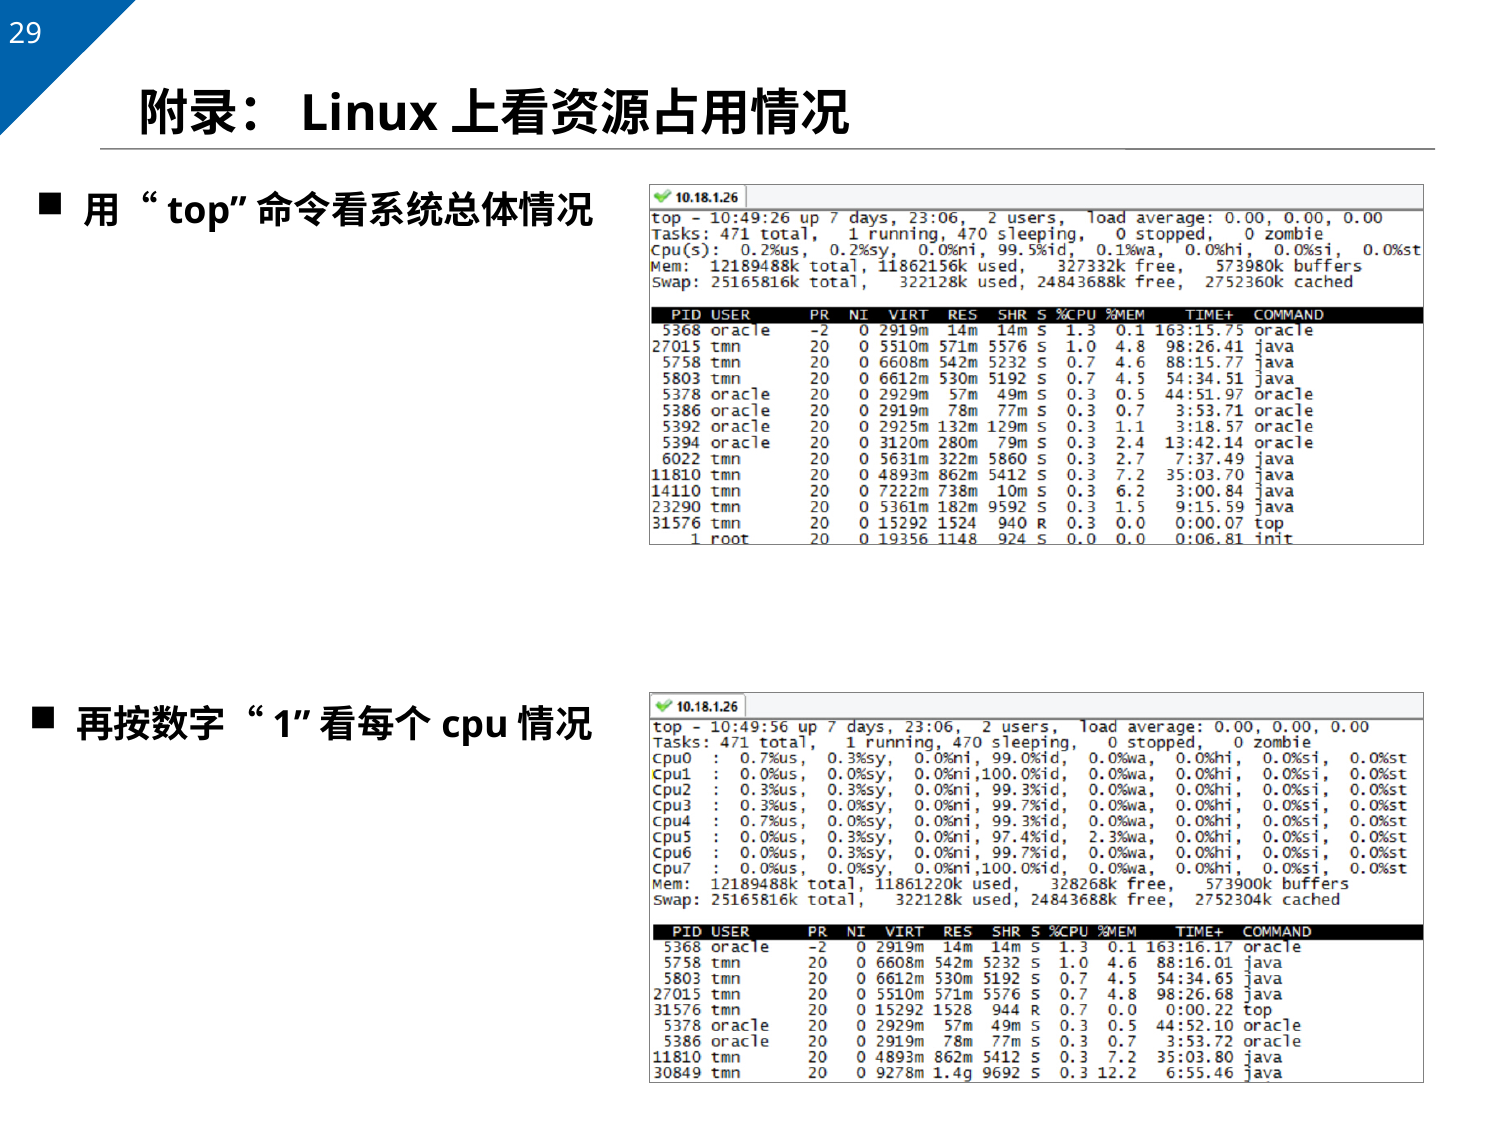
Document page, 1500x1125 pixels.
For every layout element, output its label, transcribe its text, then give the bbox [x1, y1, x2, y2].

picture [649, 692, 1424, 1083]
text_box 用“top”命令看系统总体情况 [21, 178, 609, 239]
picture [649, 184, 1424, 546]
text_box 再按数字“1”看每个cpu情况 [14, 692, 608, 753]
title 附录：Linux上看资源占用情况 [123, 9, 892, 213]
